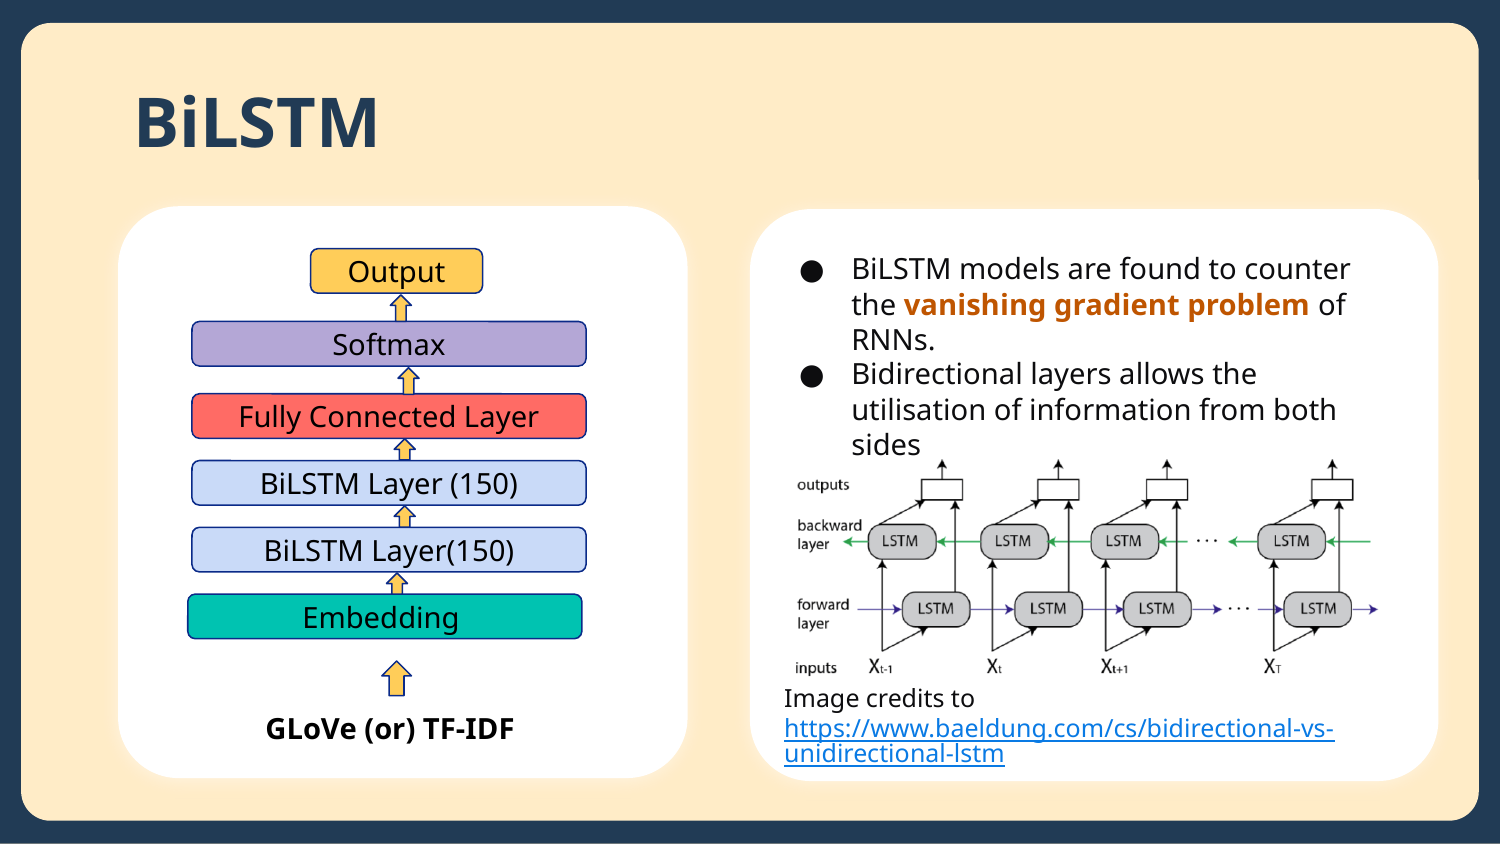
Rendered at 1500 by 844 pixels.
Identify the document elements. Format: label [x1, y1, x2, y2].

text_box [0, 0, 1500, 844]
picture [789, 459, 1399, 690]
